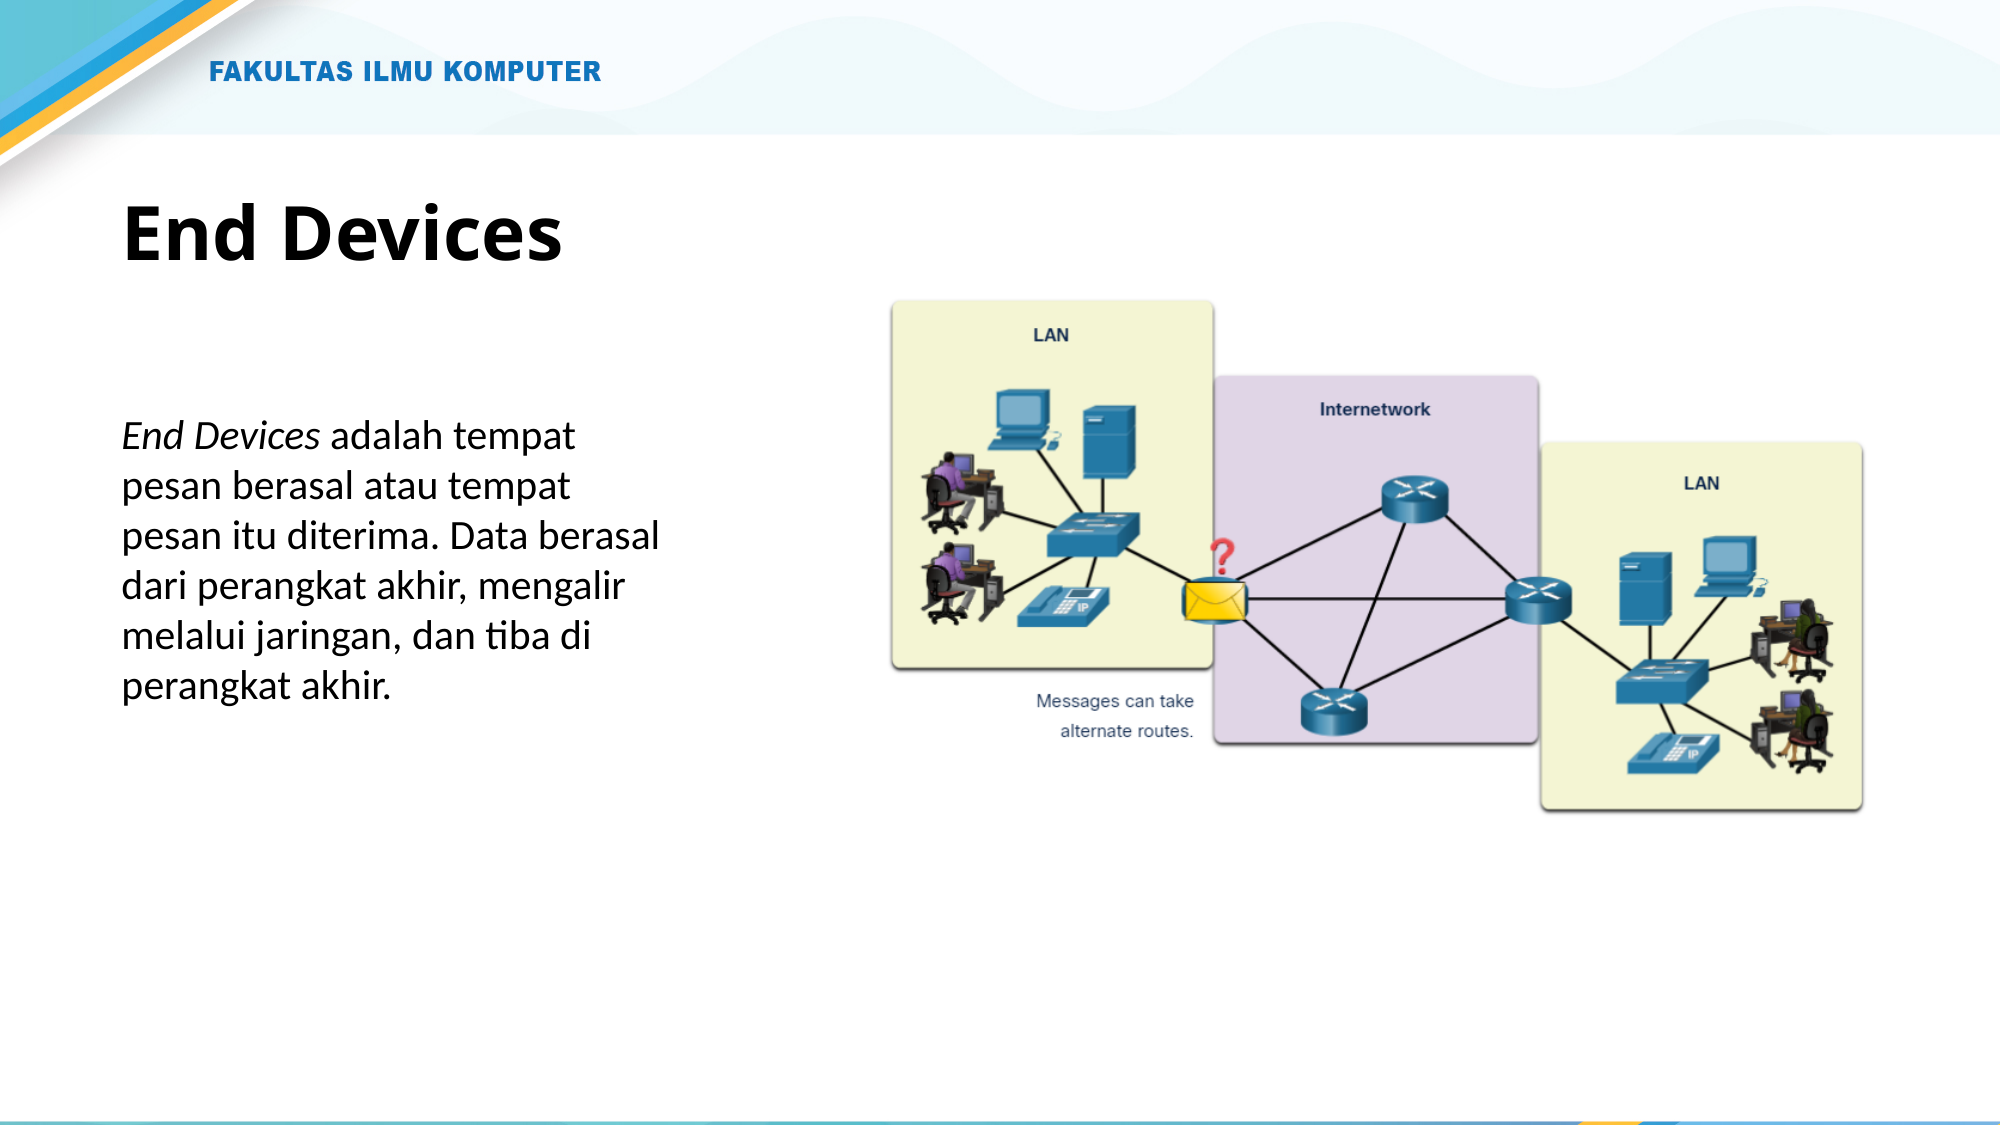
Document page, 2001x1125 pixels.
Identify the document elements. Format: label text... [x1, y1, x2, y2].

list End Devices adalah tempat pesan berasal atau tempat pesan itu diterima. Data berasal dari perangkat akhir, mengalir melalui jaringan, dan tiba di perangkat akhir. [106, 399, 682, 1021]
title End Devices [106, 103, 682, 370]
picture [0, 0, 2000, 1125]
